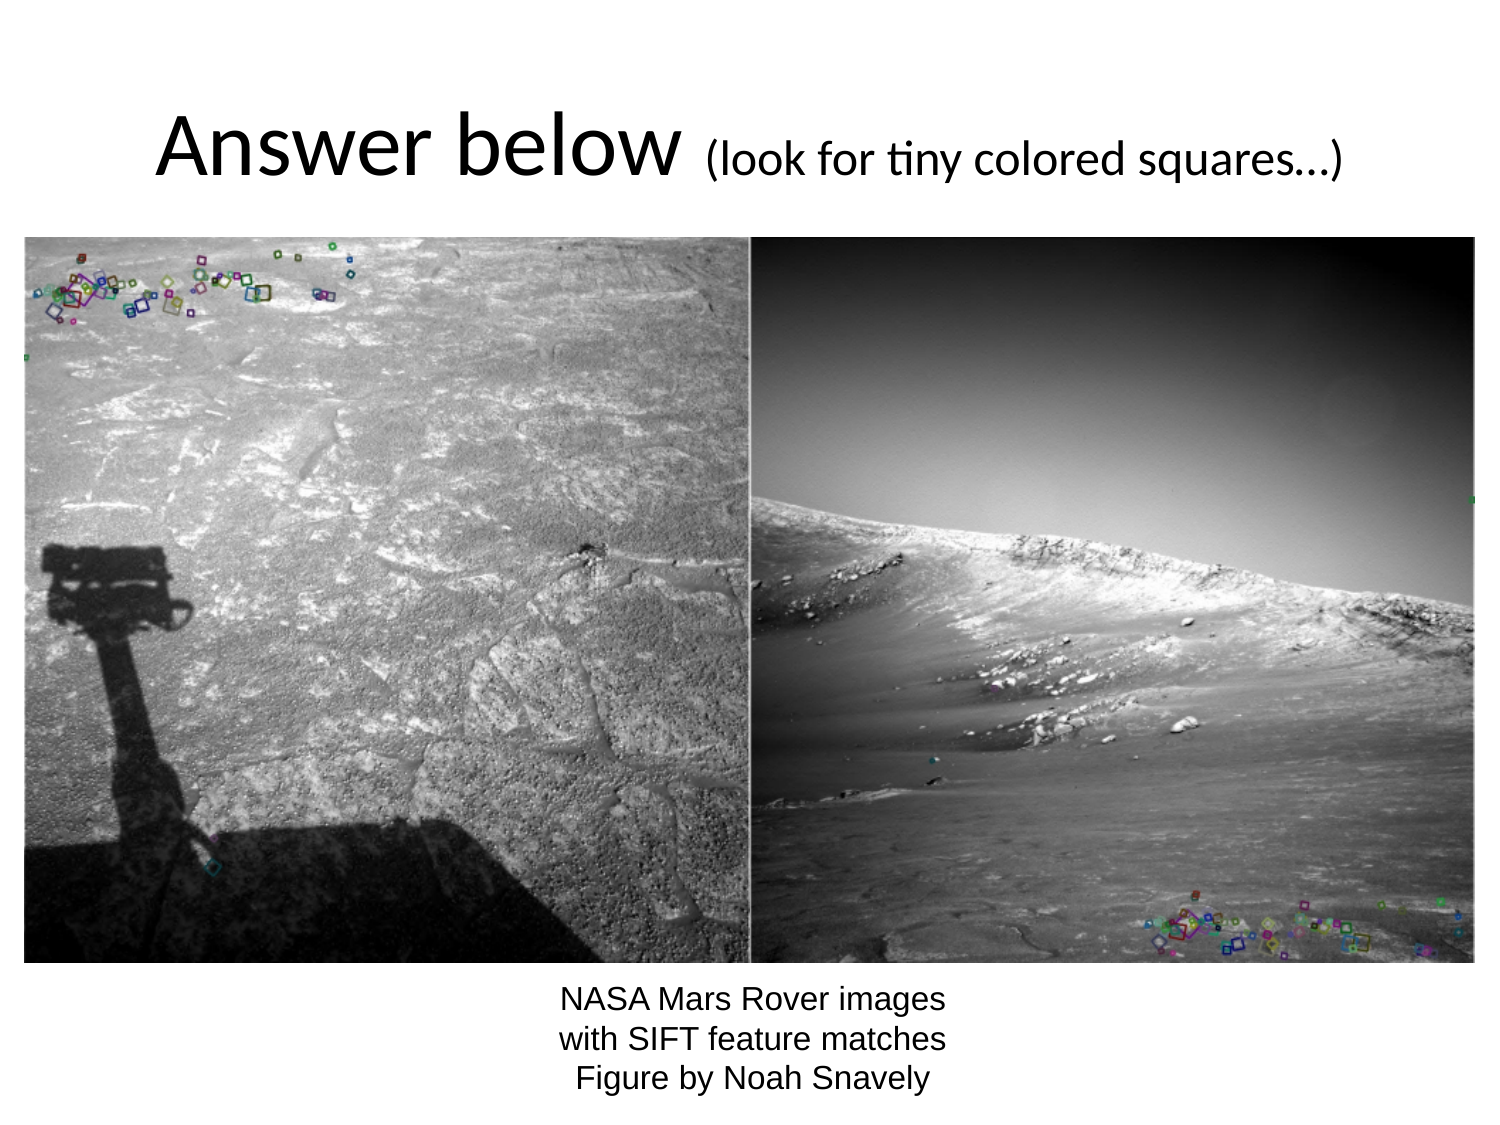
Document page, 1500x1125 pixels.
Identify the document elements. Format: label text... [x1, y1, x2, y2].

picture [24, 237, 1476, 963]
text_box NASA Mars Rover images with SIFT feature matches Figure by Noah Snavely [456, 971, 1050, 1104]
title Answer below (look for tiny colored squares…) [75, 45, 1425, 233]
